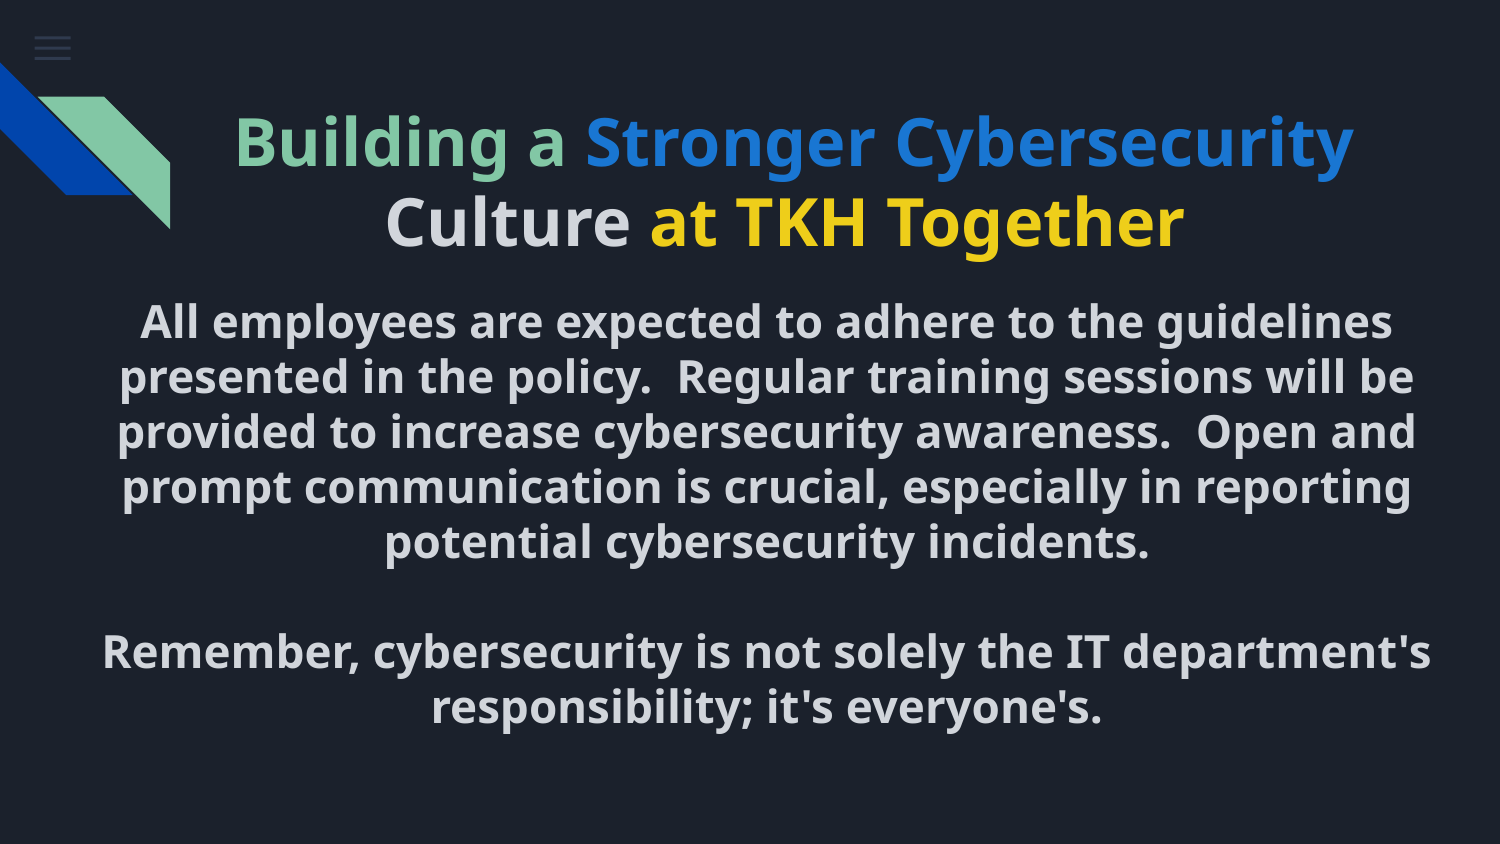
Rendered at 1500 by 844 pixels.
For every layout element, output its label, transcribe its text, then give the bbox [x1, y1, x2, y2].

text_box All employees are expected to adhere to the guidelines presented in the policy. Regular training sessions will be provided to increase cybersecurity awareness. Open and prompt communication is crucial, especially in reporting potential cybersecurity incidents. Remember, cybersecurity is not solely the IT department's responsibility; it's everyone's. [0, 278, 1480, 844]
title Building a Stronger Cybersecurity Culture at TKH Together [123, 85, 1465, 197]
